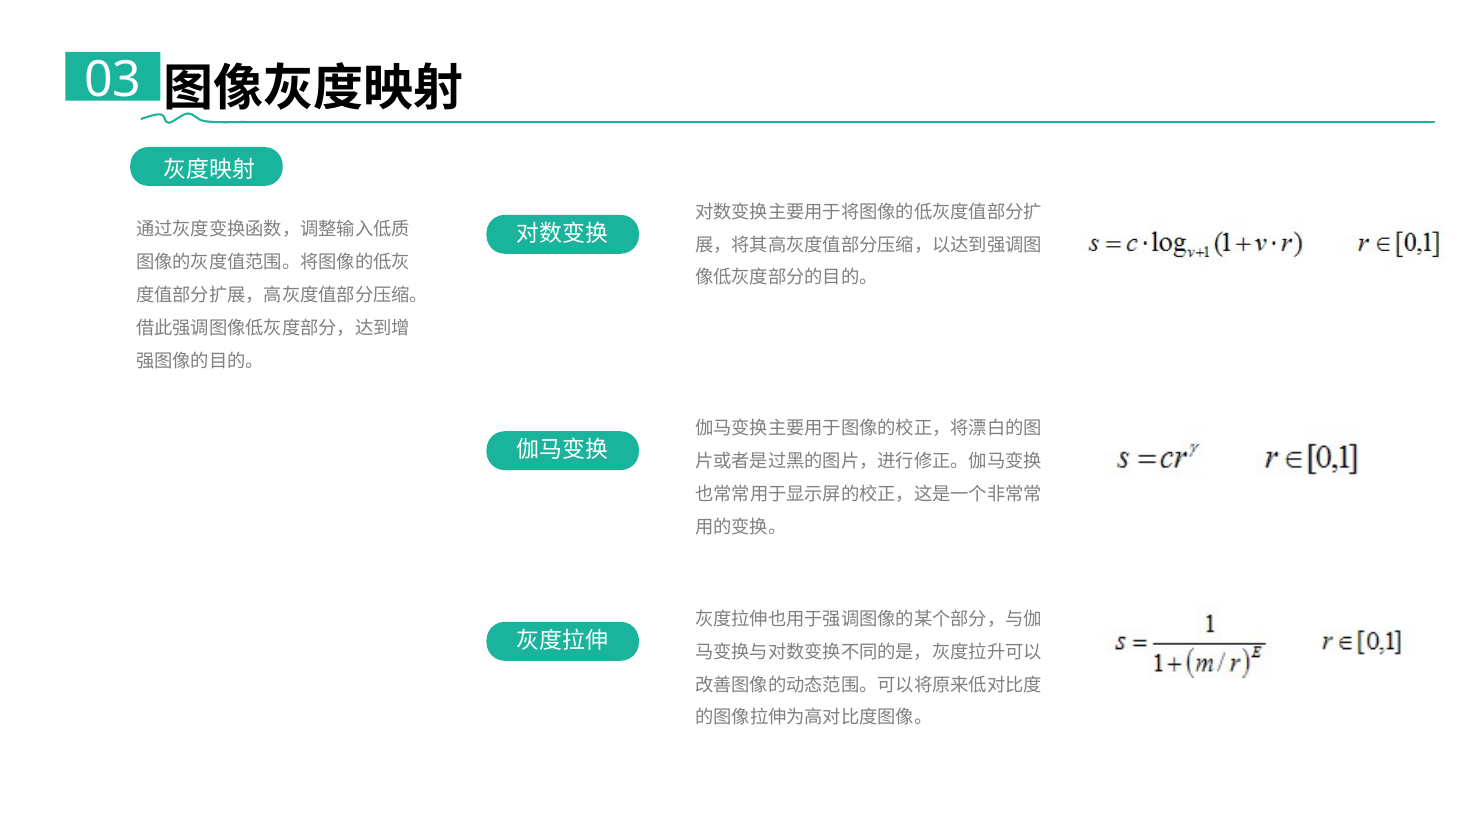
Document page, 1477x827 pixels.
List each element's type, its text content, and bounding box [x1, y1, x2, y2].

text_box 灰度拉伸也用于强调图像的某个部分，与伽马变换与对数变换不同的是，灰度拉升可以改善图像的动态范围。可以将原来低对比度的图像拉伸为高对比度图像。 [689, 592, 1063, 731]
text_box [486, 210, 639, 254]
picture [1072, 216, 1446, 268]
text_box 03 [64, 51, 161, 102]
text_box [130, 146, 286, 190]
picture [1096, 604, 1421, 678]
text_box [140, 112, 246, 124]
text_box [486, 427, 639, 471]
text_box 通过灰度变换函数，调整输入低质图像的灰度值范围。将图像的低灰度值部分扩展，高灰度值部分压缩。借此强调图像低灰度部分，达到增强图像的目的。 [130, 203, 423, 374]
text_box 伽马变换主要用于图像的校正，将漂白的图片或者是过黑的图片，进行修正。伽马变换也常常用于显示屏的校正，这是一个非常常用的变换。 [689, 402, 1063, 541]
text_box 对数变换主要用于将图像的低灰度值部分扩展，将其高灰度值部分压缩，以达到强调图像低灰度部分的目的。 [689, 185, 1063, 291]
picture [1105, 427, 1361, 479]
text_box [486, 617, 639, 661]
text_box 图像灰度映射 [148, 47, 585, 121]
